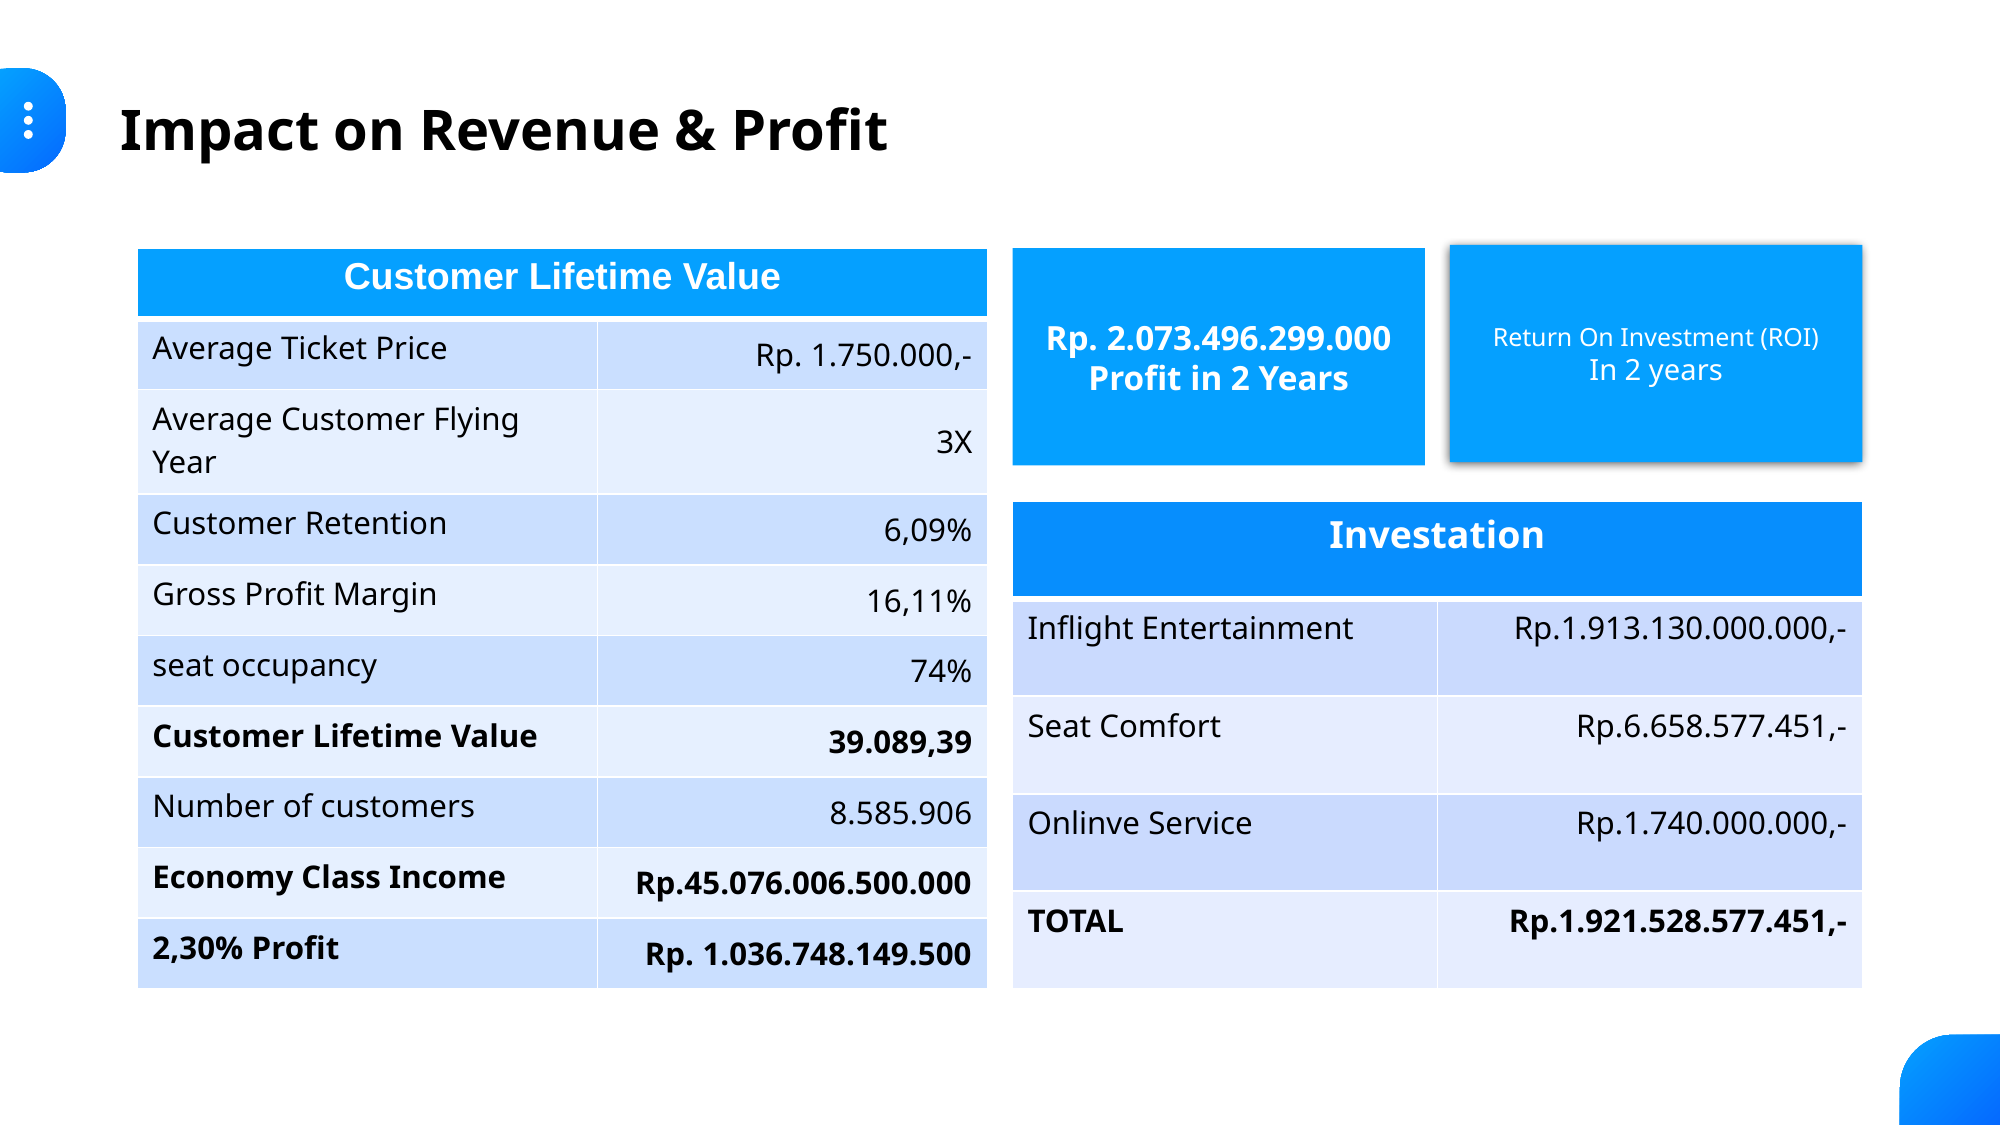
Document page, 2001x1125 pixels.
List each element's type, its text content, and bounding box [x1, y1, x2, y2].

table_cell Average Ticket Price [138, 322, 597, 389]
table_cell Rp.1.913.130.000.000,- [1438, 602, 1862, 695]
table_cell Onlinve Service [1013, 795, 1437, 890]
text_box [23, 101, 33, 140]
table_cell 74% [598, 636, 987, 705]
table_cell Rp.6.658.577.451,- [1438, 697, 1862, 793]
text_box Impact on Revenue & Profit [105, 87, 1073, 172]
table_cell 2,30% Profit [138, 919, 597, 988]
table_cell Inflight Entertainment [1013, 602, 1437, 695]
table_cell Average Customer Flying Year [138, 390, 597, 493]
table_header Investation [1013, 502, 1862, 596]
table_cell Seat Comfort [1013, 697, 1437, 793]
table_cell Gross Profit Margin [138, 566, 597, 635]
text_box [0, 68, 66, 173]
table_cell Customer Retention [138, 495, 597, 564]
table_cell 39.089,39 [598, 707, 987, 776]
table_cell 3X [598, 390, 987, 493]
table_cell 6,09% [598, 495, 987, 564]
table_cell Number of customers [138, 778, 597, 847]
table_cell Economy Class Income [138, 848, 597, 917]
table_cell Customer Lifetime Value [138, 707, 597, 776]
table_cell Rp.1.921.528.577.451,- [1438, 892, 1862, 988]
table_cell TOTAL [1013, 892, 1437, 988]
text_box Return On Investment (ROI) In 2 years [1449, 244, 1863, 463]
table_cell seat occupancy [138, 636, 597, 705]
table_cell Rp.45.076.006.500.000 [598, 848, 987, 917]
text_box [1899, 1034, 2000, 1125]
table_cell Rp. 1.750.000,- [598, 322, 987, 389]
table_cell Rp.1.740.000.000,- [1438, 795, 1862, 890]
table_header Customer Lifetime Value [138, 249, 987, 316]
table_cell Rp. 1.036.748.149.500 [598, 919, 987, 988]
table_cell 8.585.906 [598, 778, 987, 847]
table_cell 16,11% [598, 566, 987, 635]
text_box Rp. 2.073.496.299.000 Profit in 2 Years [1012, 248, 1425, 466]
